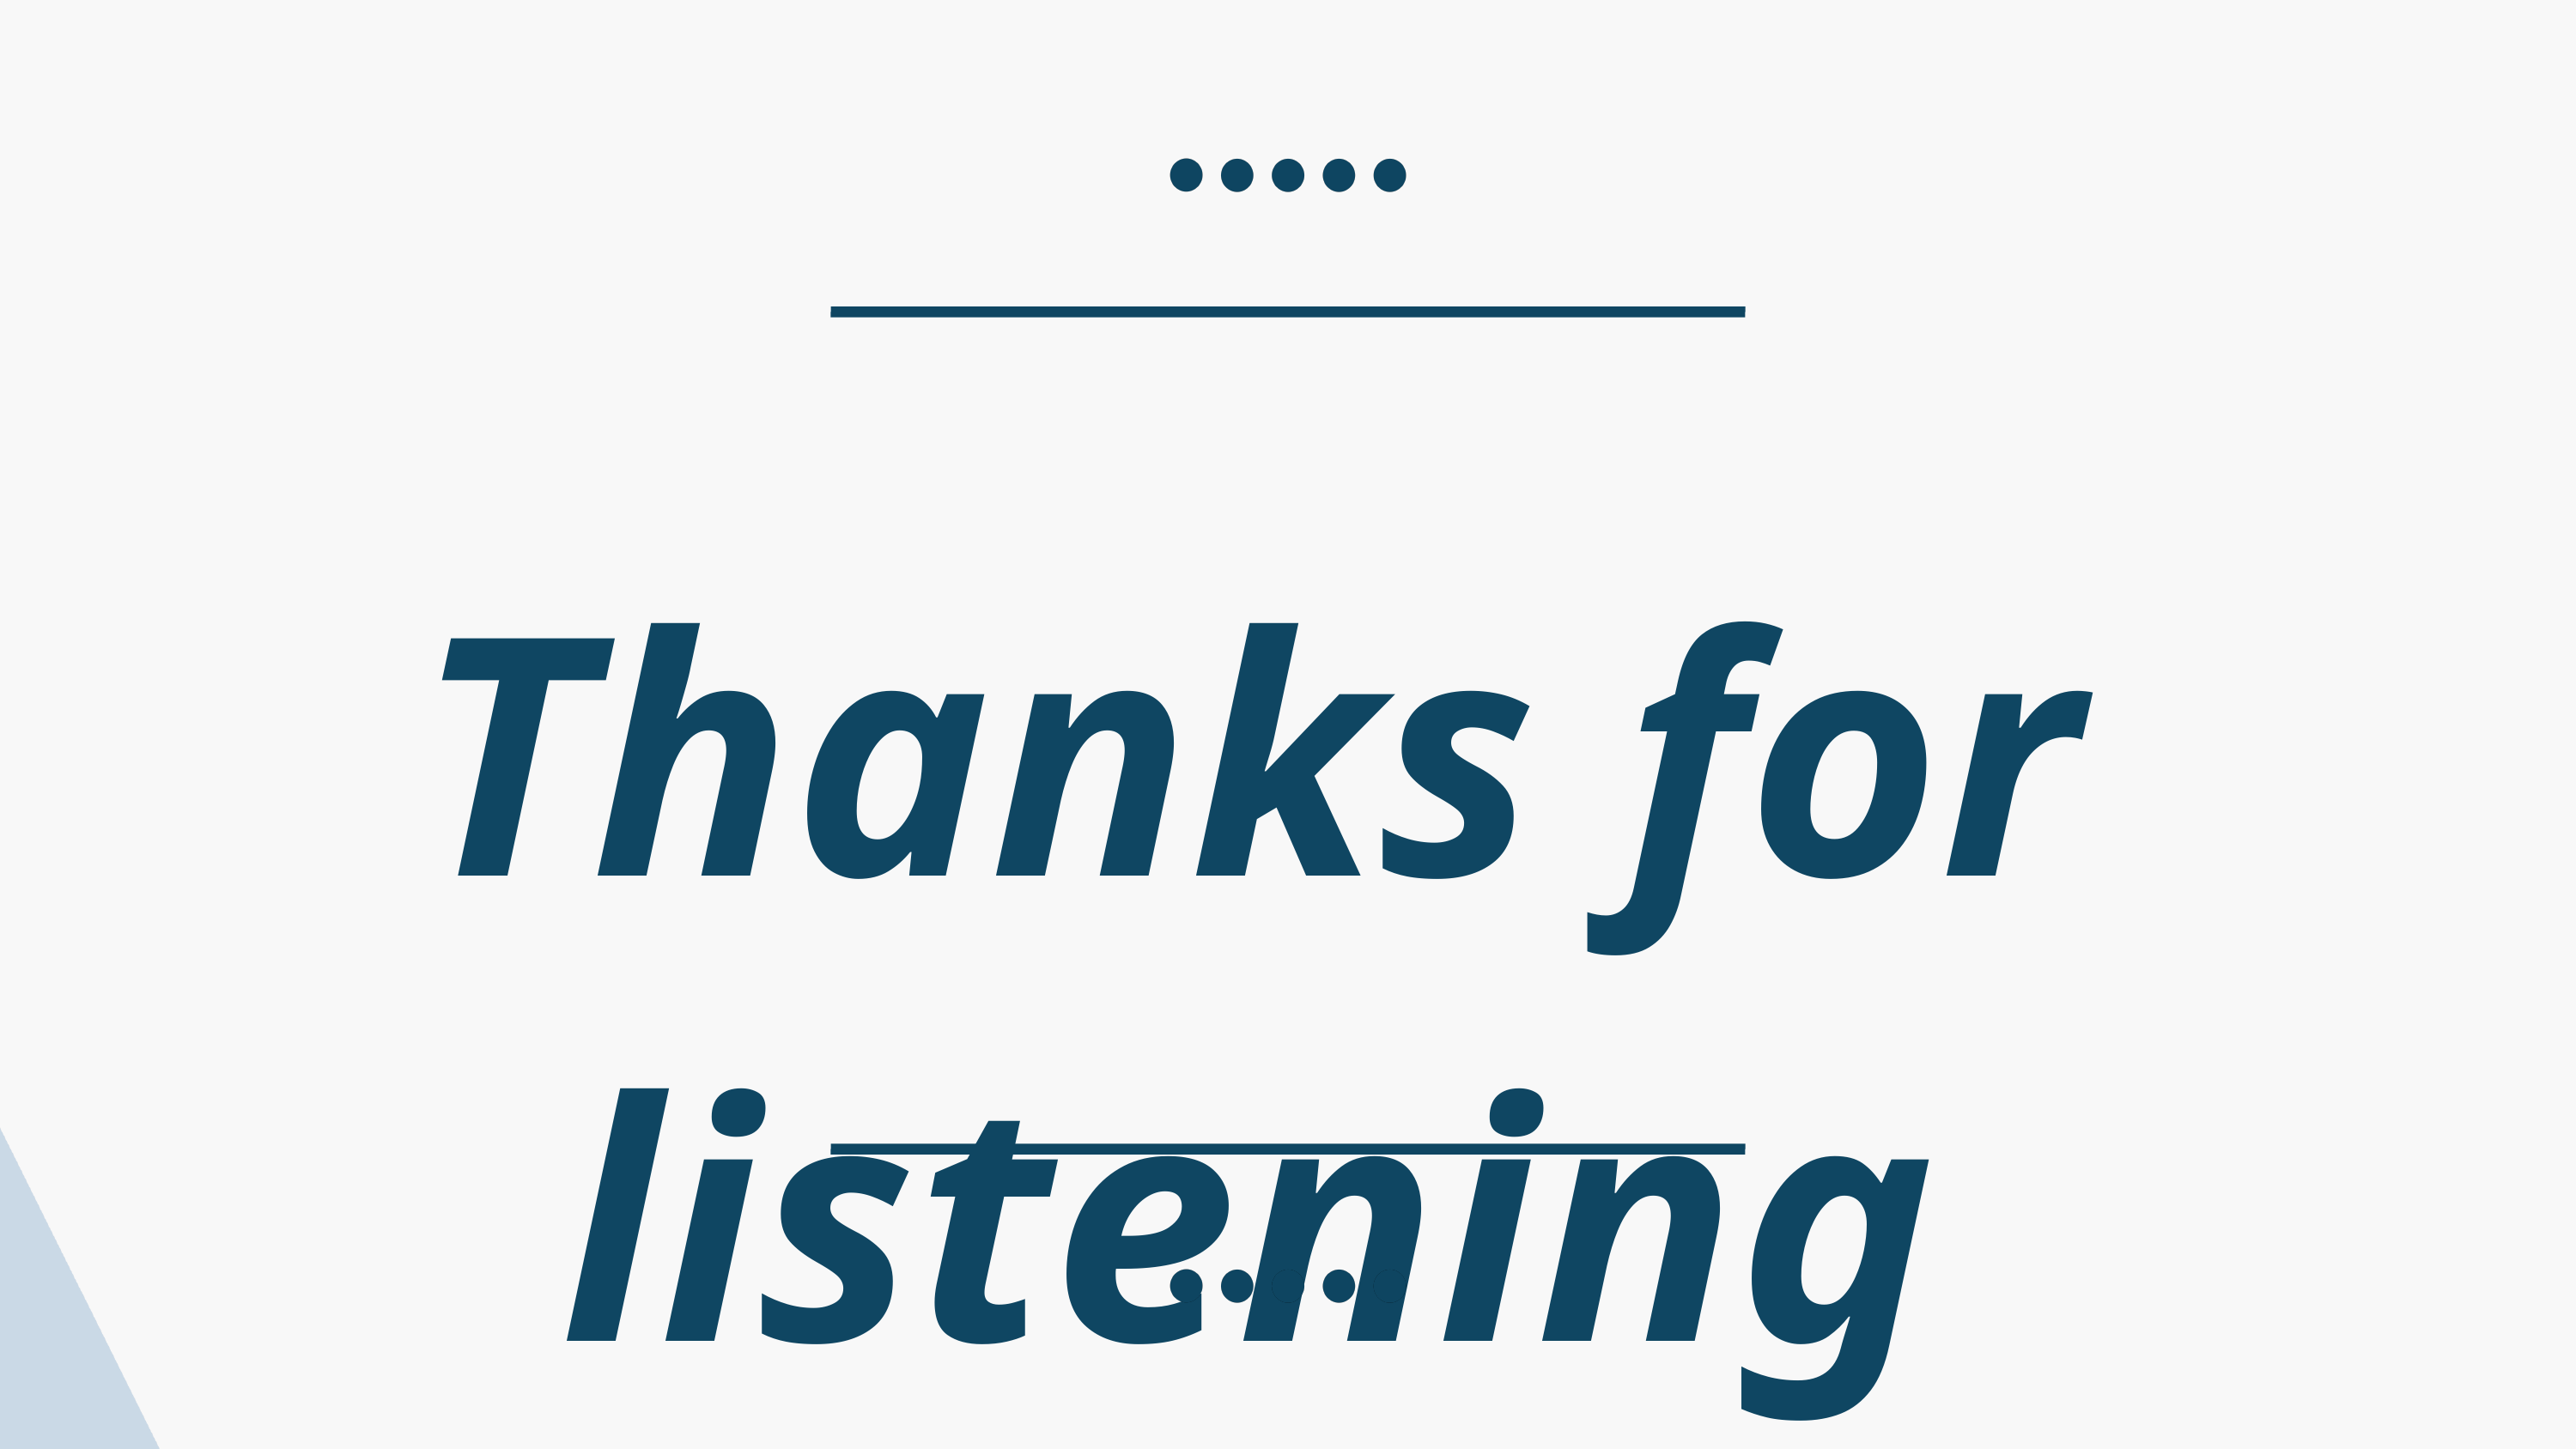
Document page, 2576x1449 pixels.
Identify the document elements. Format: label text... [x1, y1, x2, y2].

text_box [1170, 1268, 1406, 1304]
text_box [1170, 157, 1406, 193]
text_box [0, 312, 246, 1449]
text_box Thanks for listening [246, 477, 2561, 1408]
